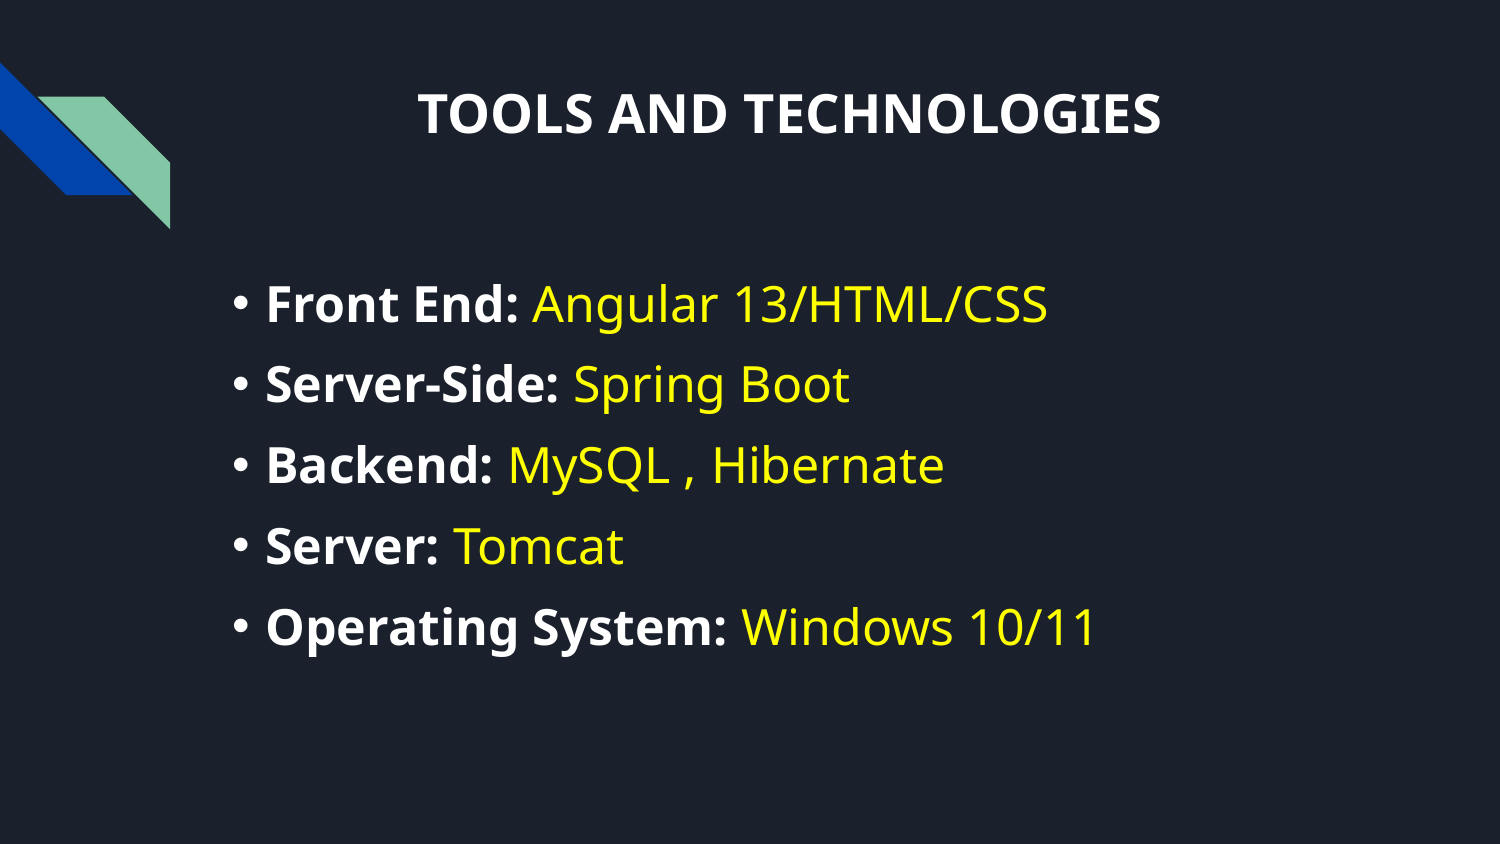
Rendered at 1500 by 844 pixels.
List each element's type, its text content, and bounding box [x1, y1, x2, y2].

title TOOLS AND TECHNOLOGIES [212, 64, 1368, 215]
list Front End: Angular 13/HTML/CSS Server-Side: Spring Boot Backend: MySQL , Hibernate Server: Tomcat Operating System: Windows 10/11 [212, 257, 1368, 712]
